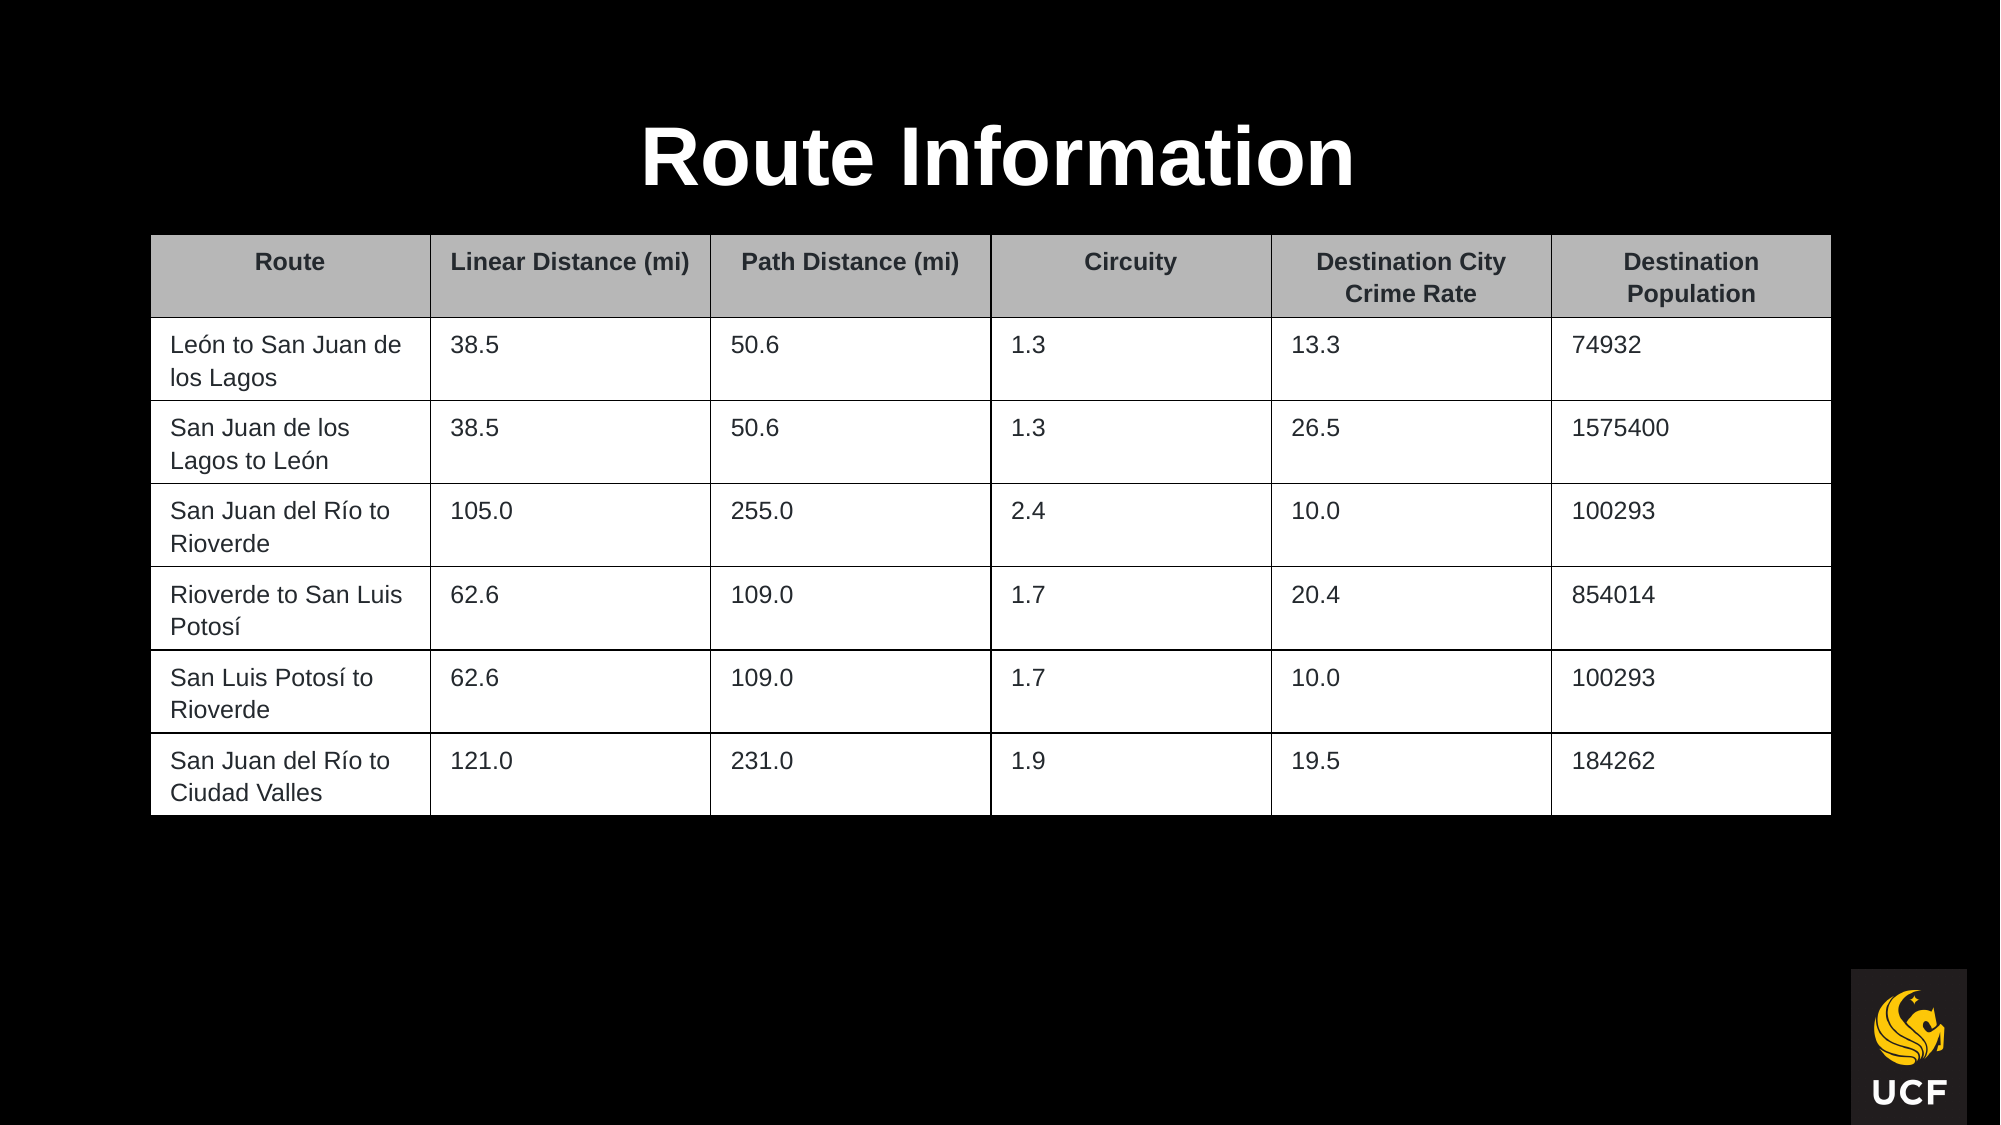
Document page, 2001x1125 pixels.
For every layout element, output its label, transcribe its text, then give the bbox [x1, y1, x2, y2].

table_header Route [151, 235, 430, 317]
table_header Path Distance (mi) [711, 235, 990, 317]
table_cell 10.0 [1272, 484, 1551, 566]
table_cell San Juan del Río to Ciudad Valles [151, 734, 430, 815]
table_cell 1.3 [992, 318, 1271, 400]
table_cell 854014 [1552, 567, 1831, 649]
table_cell San Luis Potosí to Rioverde [151, 651, 430, 732]
table_cell 105.0 [431, 484, 710, 566]
table_cell 50.6 [711, 318, 990, 400]
table_cell 1.9 [992, 734, 1271, 815]
table_cell 1.7 [992, 651, 1271, 732]
picture [1851, 968, 1968, 1125]
table_cell 100293 [1552, 651, 1831, 732]
table_cell 20.4 [1272, 567, 1551, 649]
table_cell 109.0 [711, 567, 990, 649]
table_cell 1575400 [1552, 401, 1831, 483]
table_header Destination Population [1552, 235, 1831, 317]
table_cell 184262 [1552, 734, 1831, 815]
table_cell 26.5 [1272, 401, 1551, 483]
table_cell 231.0 [711, 734, 990, 815]
table_cell 74932 [1552, 318, 1831, 400]
table_cell 1.3 [992, 401, 1271, 483]
table_cell 255.0 [711, 484, 990, 566]
table_cell 38.5 [431, 318, 710, 400]
table_cell 62.6 [431, 651, 710, 732]
table_cell 1.7 [992, 567, 1271, 649]
table_cell 100293 [1552, 484, 1831, 566]
table_cell 50.6 [711, 401, 990, 483]
table_cell León to San Juan de los Lagos [151, 318, 430, 400]
table_cell 62.6 [431, 567, 710, 649]
table_cell Rioverde to San Luis Potosí [151, 567, 430, 649]
table_cell 2.4 [992, 484, 1271, 566]
table_cell 10.0 [1272, 651, 1551, 732]
table_header Circuity [992, 235, 1271, 317]
table_cell 121.0 [431, 734, 710, 815]
table_cell 19.5 [1272, 734, 1551, 815]
title Route Information [149, 50, 1849, 268]
table_cell San Juan del Río to Rioverde [151, 484, 430, 566]
table_cell 38.5 [431, 401, 710, 483]
table_cell 109.0 [711, 651, 990, 732]
table_header Destination City Crime Rate [1272, 235, 1551, 317]
table_header Linear Distance (mi) [431, 235, 710, 317]
table_cell San Juan de los Lagos to León [151, 401, 430, 483]
table_cell 13.3 [1272, 318, 1551, 400]
